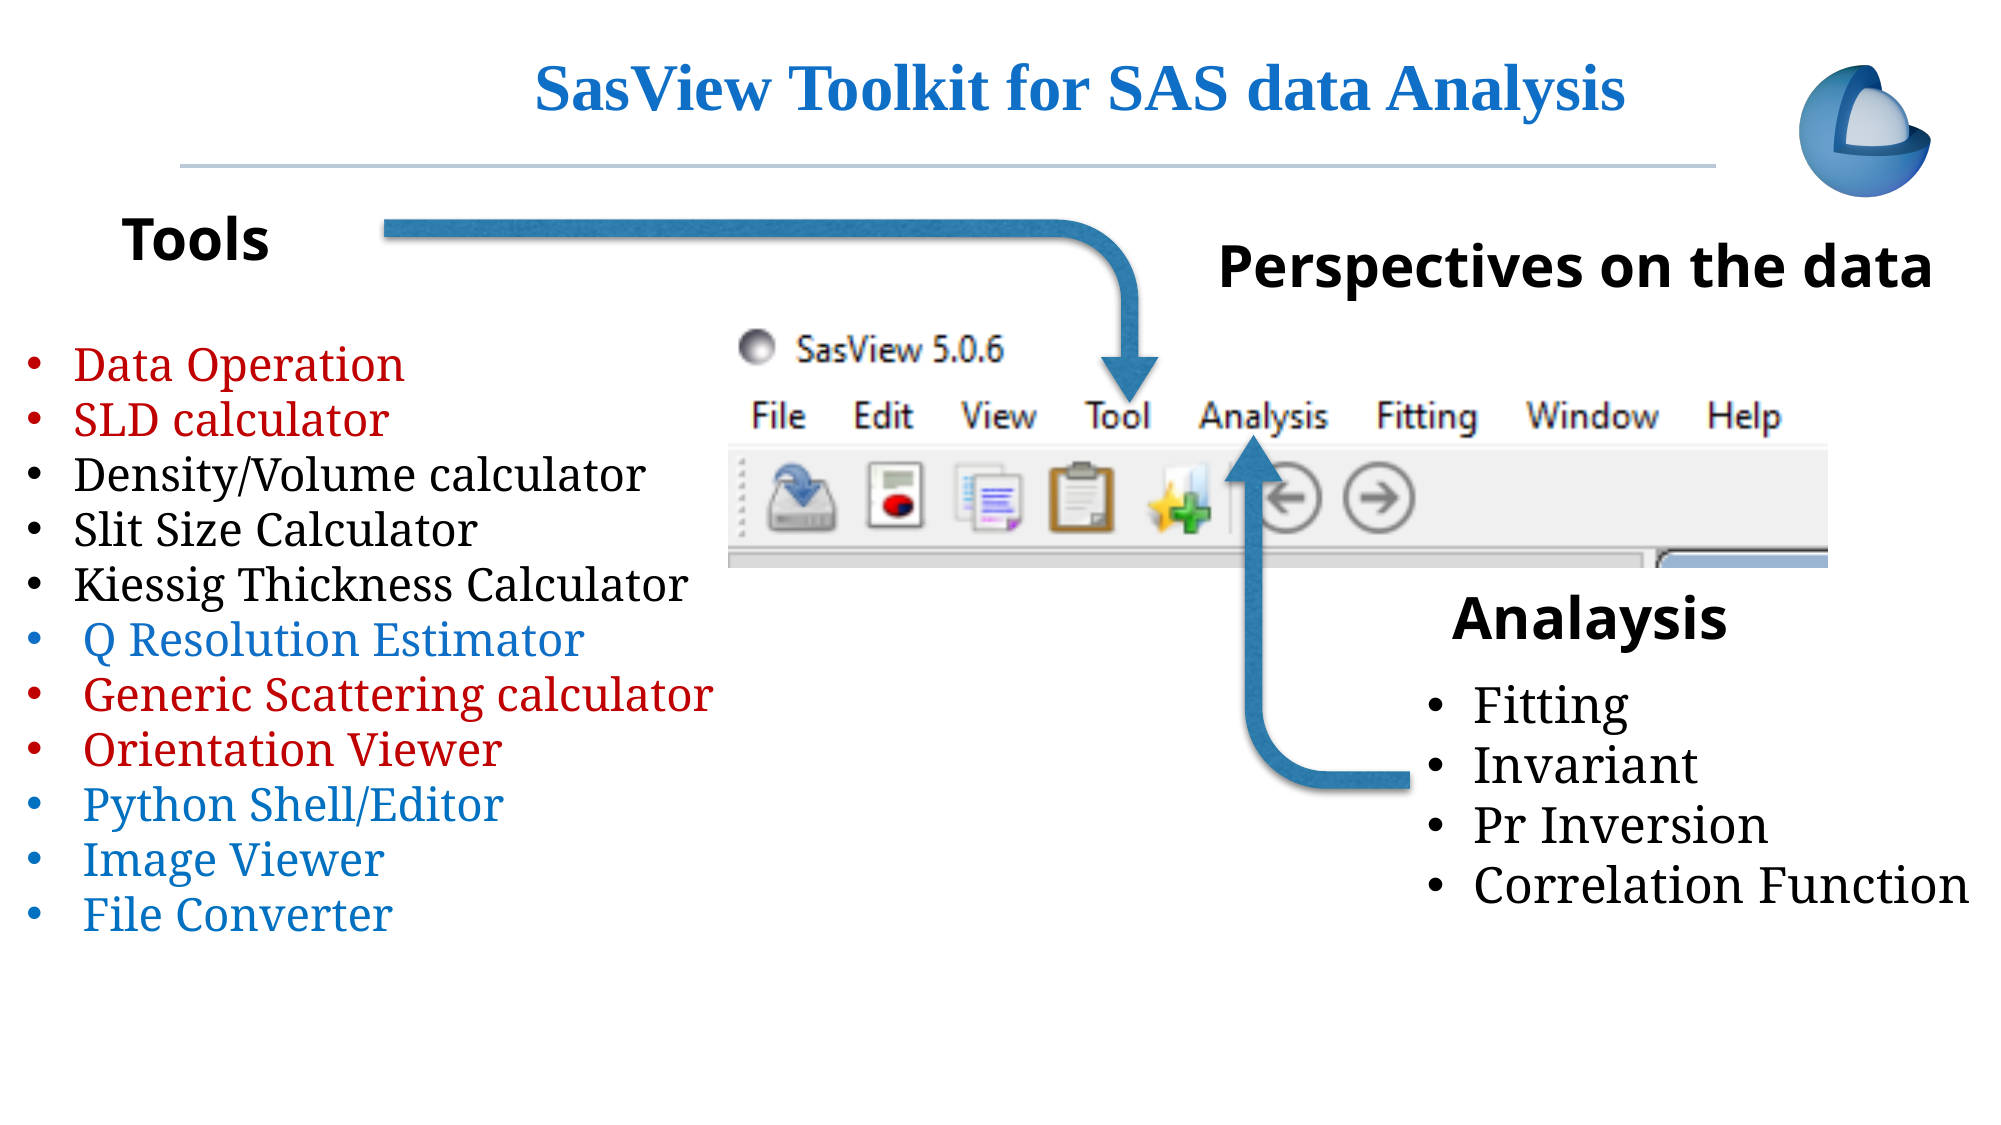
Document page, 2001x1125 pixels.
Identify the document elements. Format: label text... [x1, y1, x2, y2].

text_box Data Operation SLD calculator Density/Volume calculator Slit Size Calculator Kiessig Thickness Calculator Q Resolution Estimator Generic Scattering calculator Orientation Viewer Python Shell/Editor Image Viewer File Converter [18, 327, 743, 1004]
text_box Tools [102, 194, 305, 281]
text_box SasView Toolkit for SAS data Analysis [519, 36, 1643, 132]
text_box Perspectives on the data [1094, 220, 2000, 307]
text_box Fitting Invariant Pr Inversion Correlation Function [1418, 665, 1980, 922]
text_box [384, 219, 1139, 315]
picture [728, 315, 1828, 569]
text_box [1244, 569, 1410, 789]
text_box Analaysis [1410, 573, 1772, 660]
picture [1795, 60, 1935, 200]
